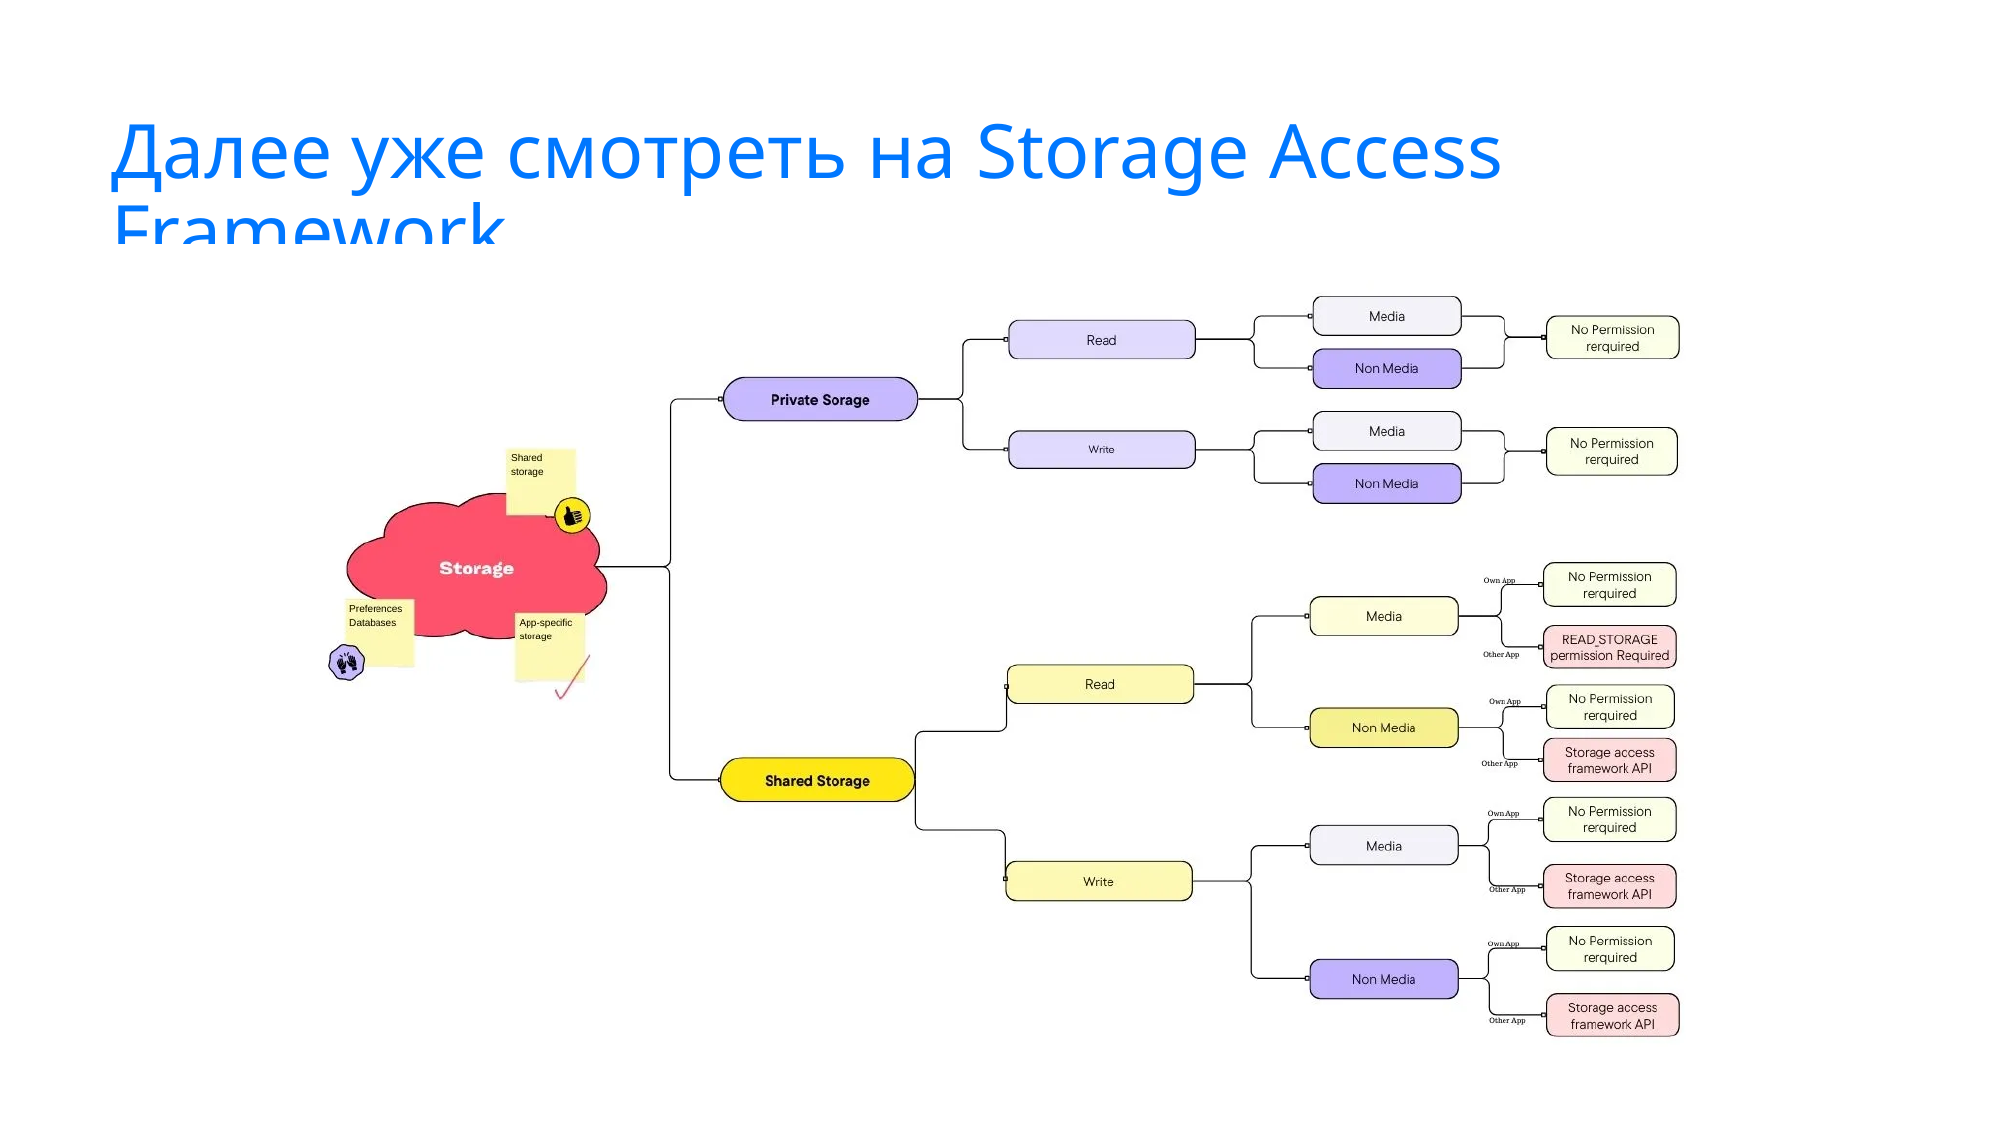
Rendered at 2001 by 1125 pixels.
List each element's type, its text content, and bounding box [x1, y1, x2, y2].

picture [72, 244, 1931, 1066]
title Далее уже смотреть на Storage Access Framework [111, 113, 1892, 220]
